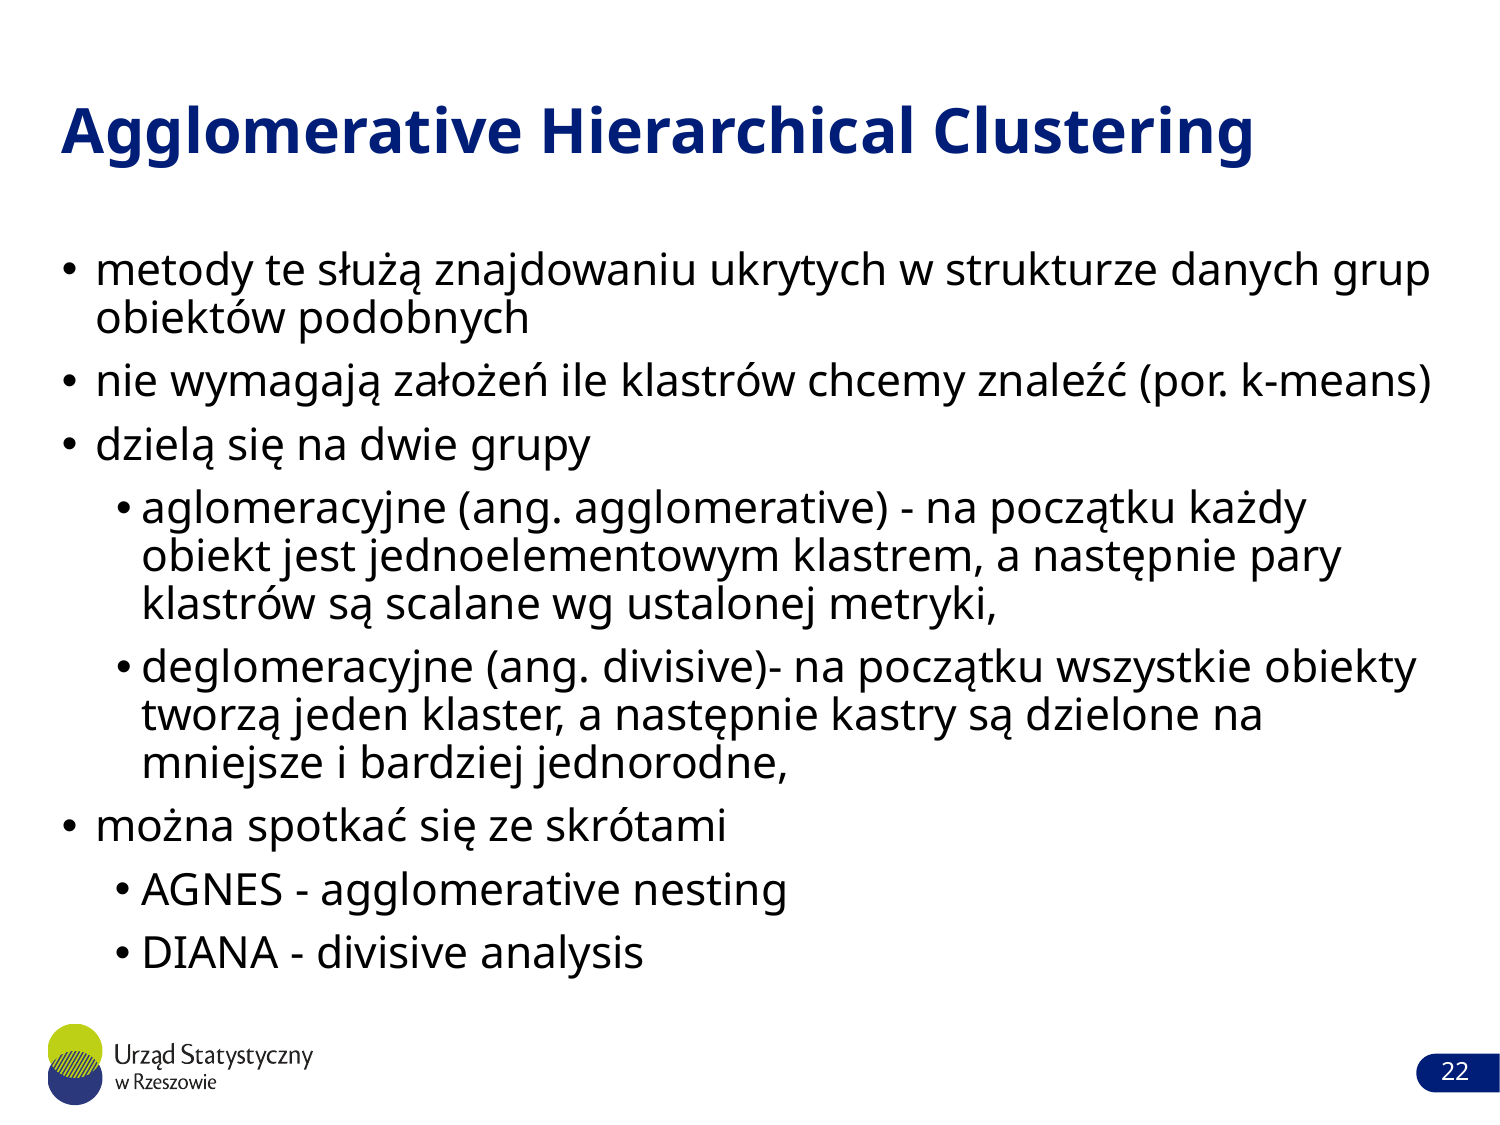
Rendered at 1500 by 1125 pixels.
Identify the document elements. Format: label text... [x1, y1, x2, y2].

slide_number 22 [1059, 1042, 1485, 1103]
title Agglomerative Hierarchical Clustering [46, 59, 1460, 207]
list metody te służą znajdowaniu ukrytych w strukturze danych grup obiektów podobnych nie wymagają założeń ile klastrów chcemy znaleźć (por. k-means) dzielą się na dwie grupy aglomeracyjne (ang. agglomerative) - na początku każdy obiekt jest jednoelementowym klastrem, a następnie pary klastrów są scalane wg ustalonej metryki, deglomeracyjne (ang. divisive)- na początku wszystkie obiekty tworzą jeden klaster, a następnie kastry są dzielone na mniejsze i bardziej jednorodne, można spotkać się ze skrótami AGNES - agglomerative nesting DIANA - divisive analysis [46, 239, 1460, 1014]
